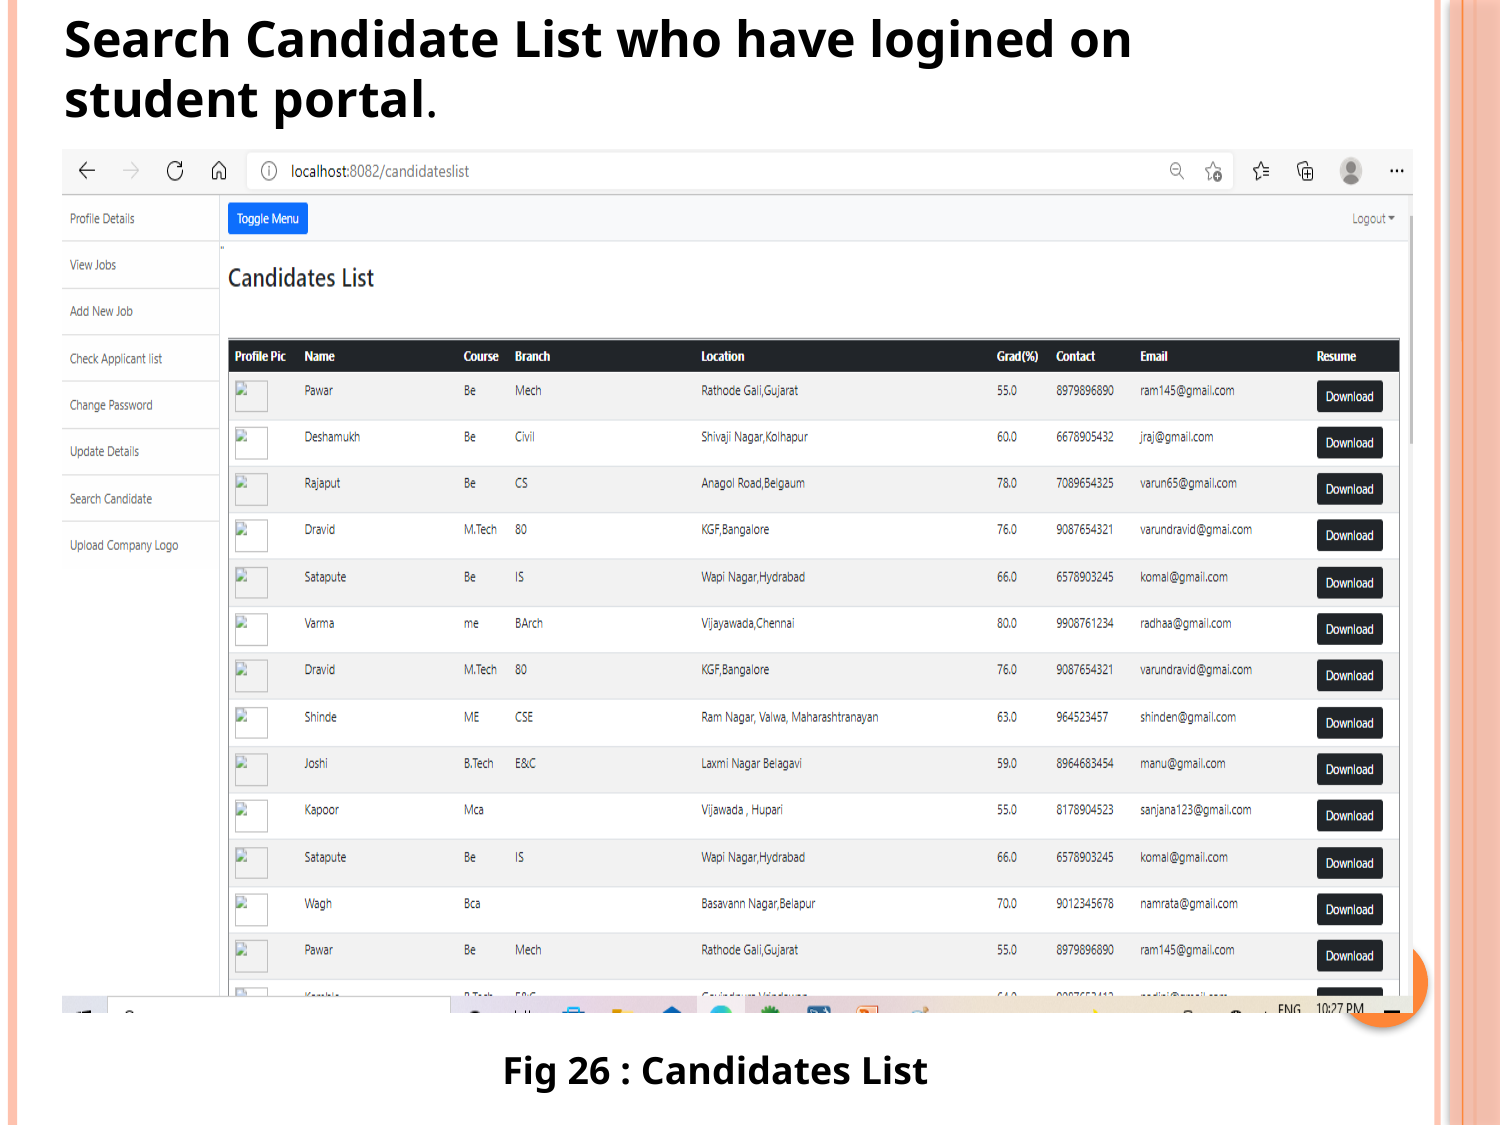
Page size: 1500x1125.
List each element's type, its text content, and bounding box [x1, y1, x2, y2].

text_box Fig 26 : Candidates List [487, 1039, 1075, 1100]
list Search Candidate List who have logined on student portal. [50, 0, 1275, 800]
picture [61, 149, 1413, 1013]
